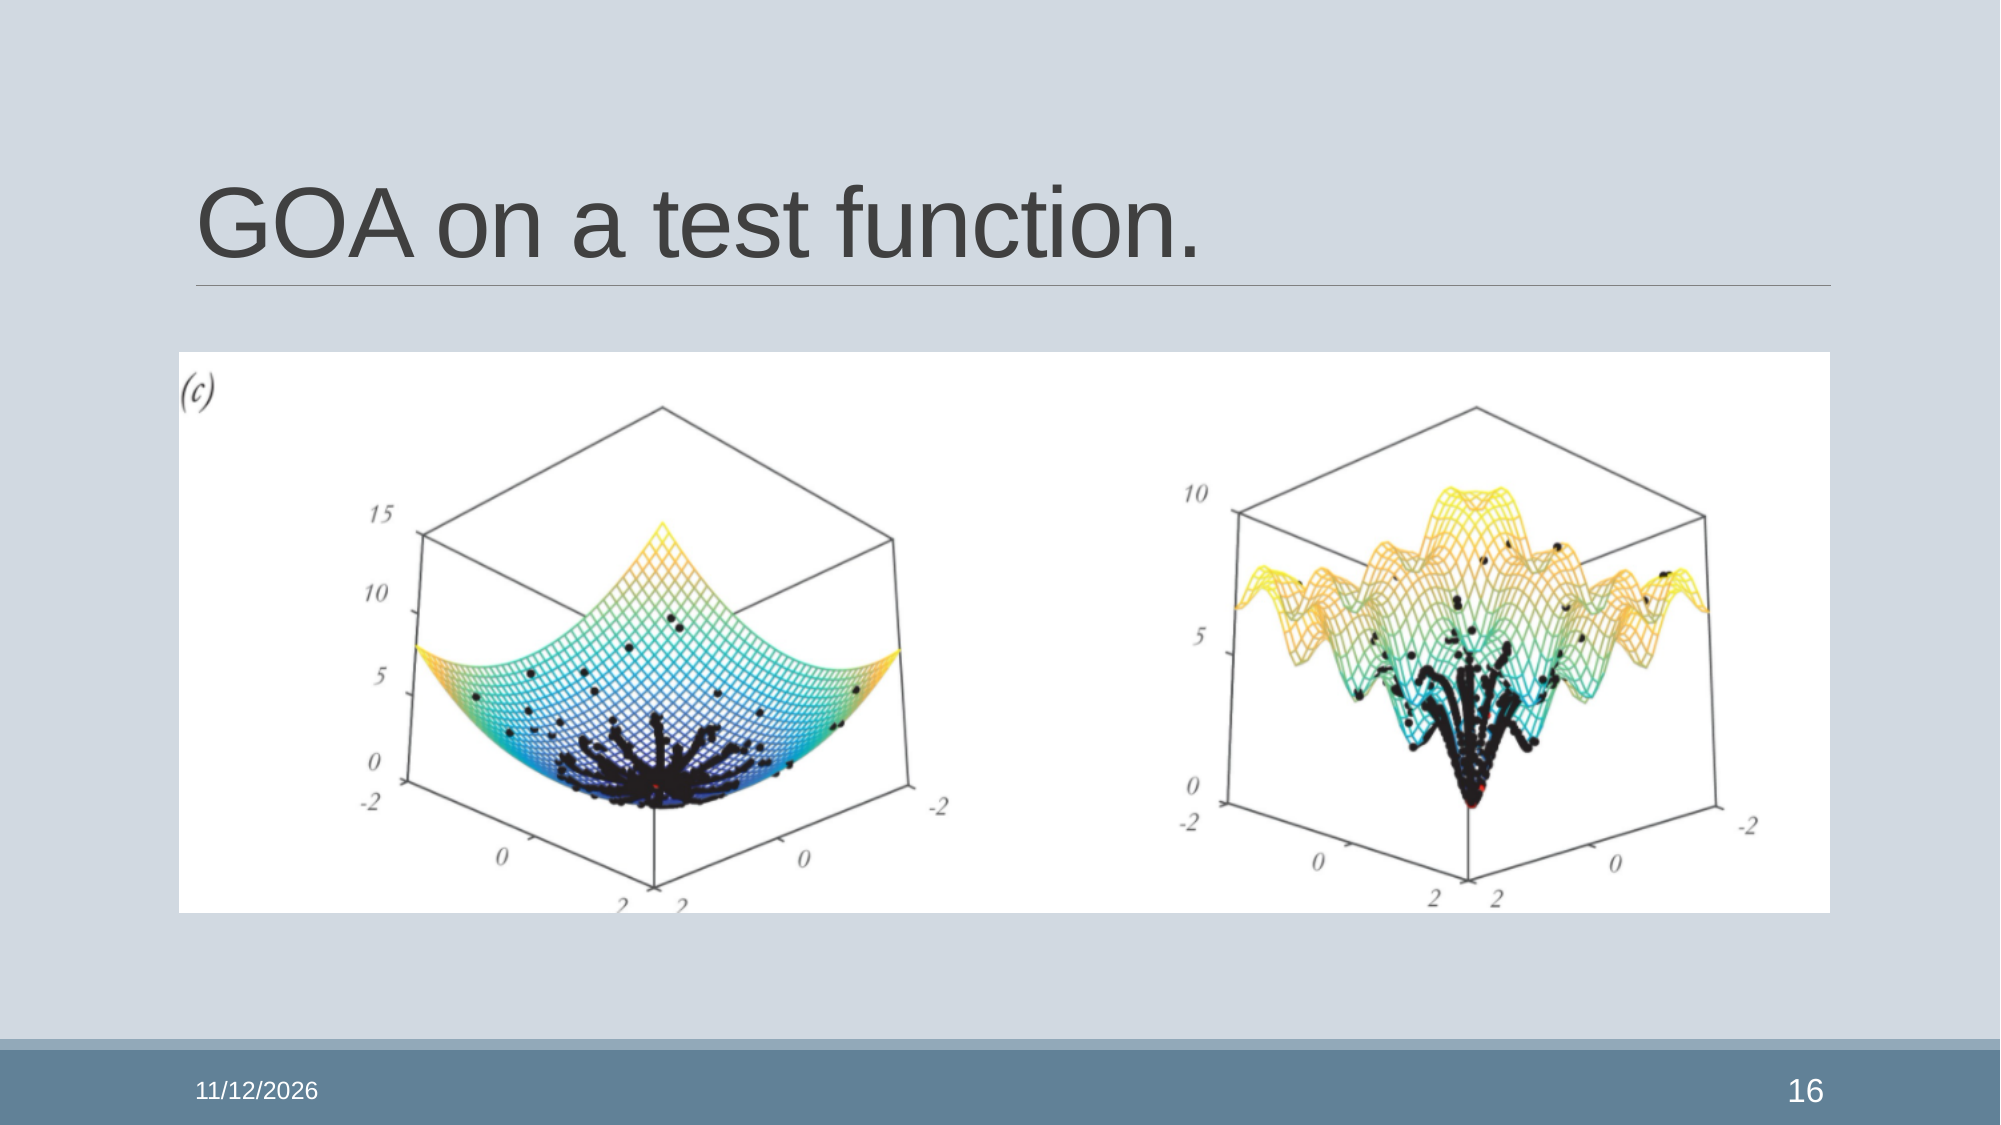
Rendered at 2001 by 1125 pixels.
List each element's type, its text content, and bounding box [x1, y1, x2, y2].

title GOA on a test function. [180, 47, 1830, 285]
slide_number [180, 1059, 586, 1120]
slide_number 16 [1624, 1059, 1840, 1120]
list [179, 352, 1831, 914]
